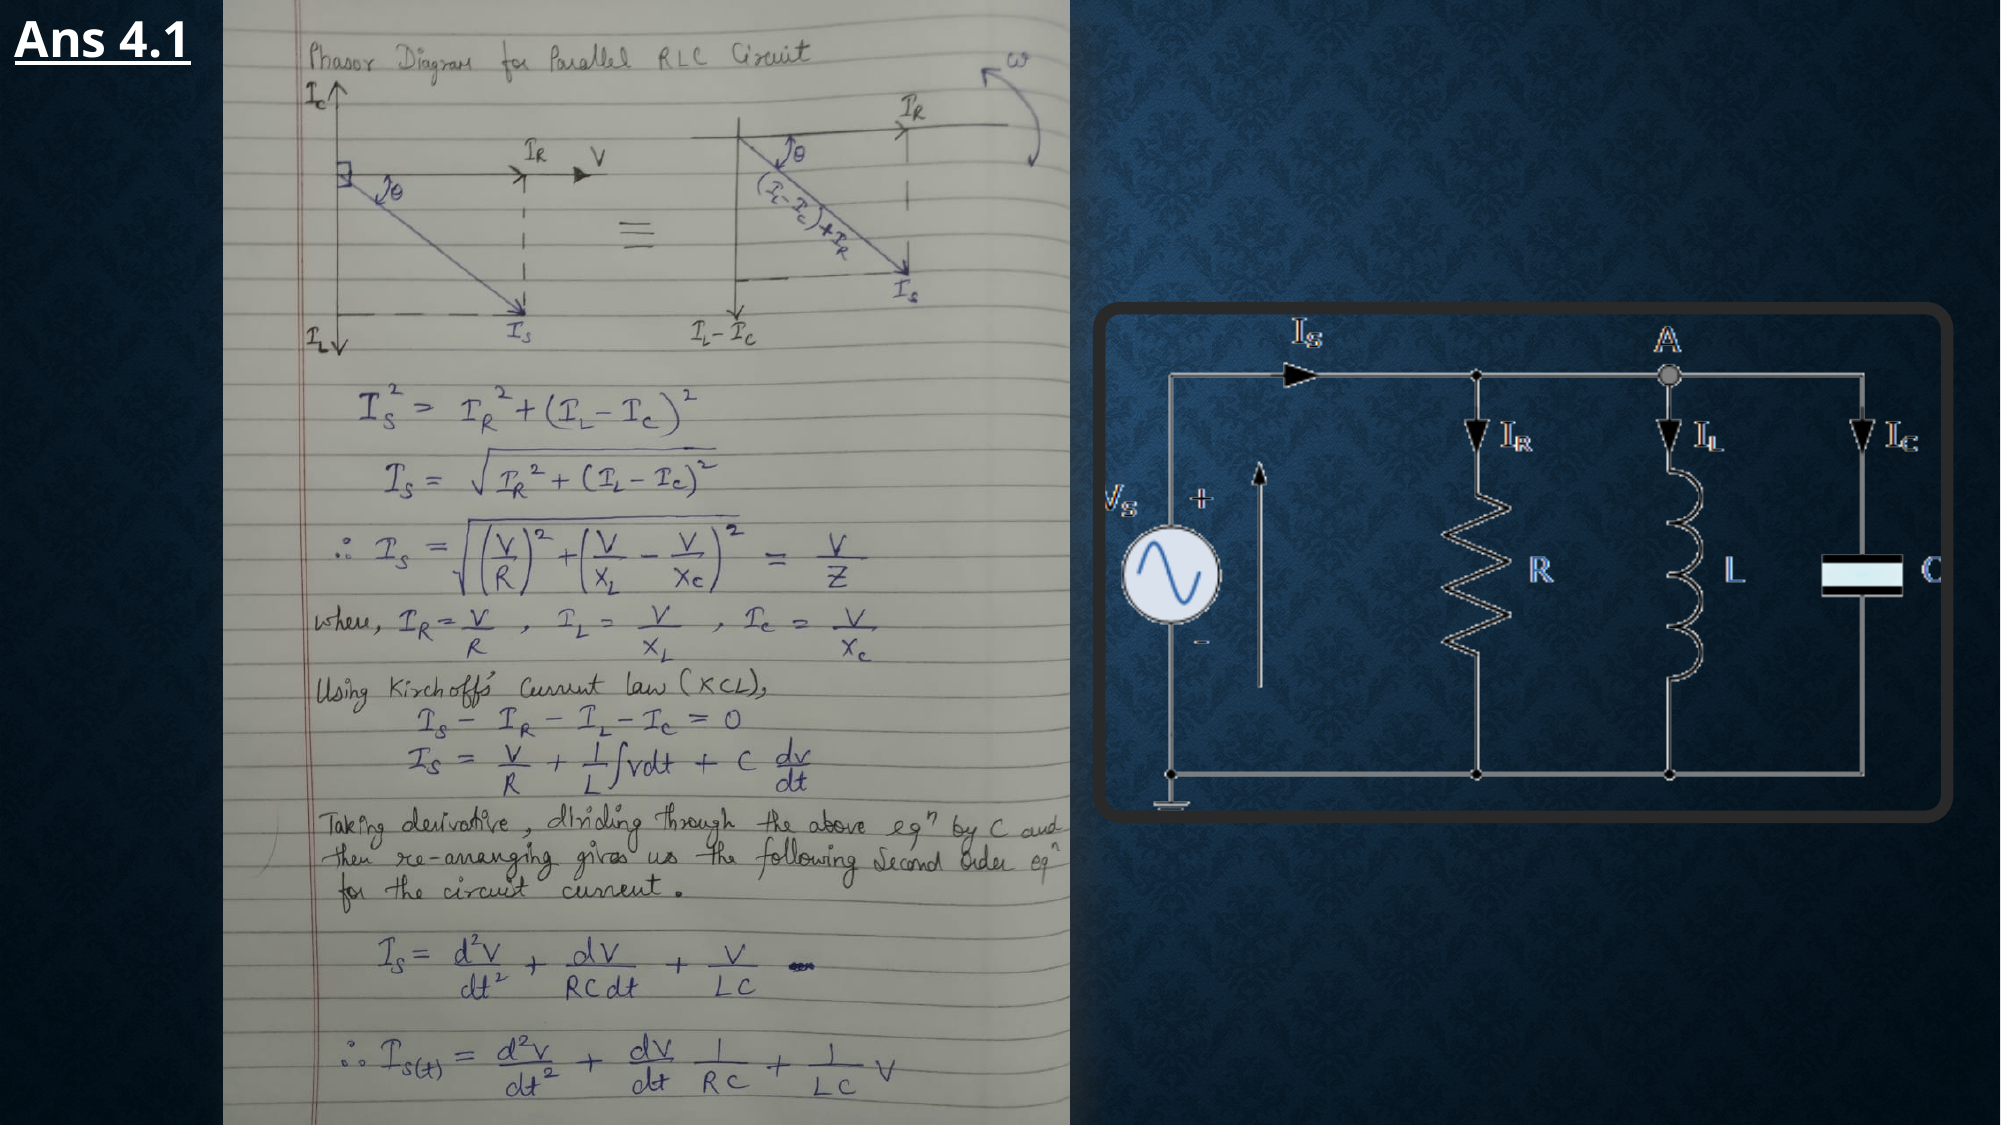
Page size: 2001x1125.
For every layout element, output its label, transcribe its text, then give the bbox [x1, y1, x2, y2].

text_box Ans 4.1 [0, 0, 223, 75]
picture [223, 0, 1070, 1125]
picture [1098, 307, 1948, 818]
